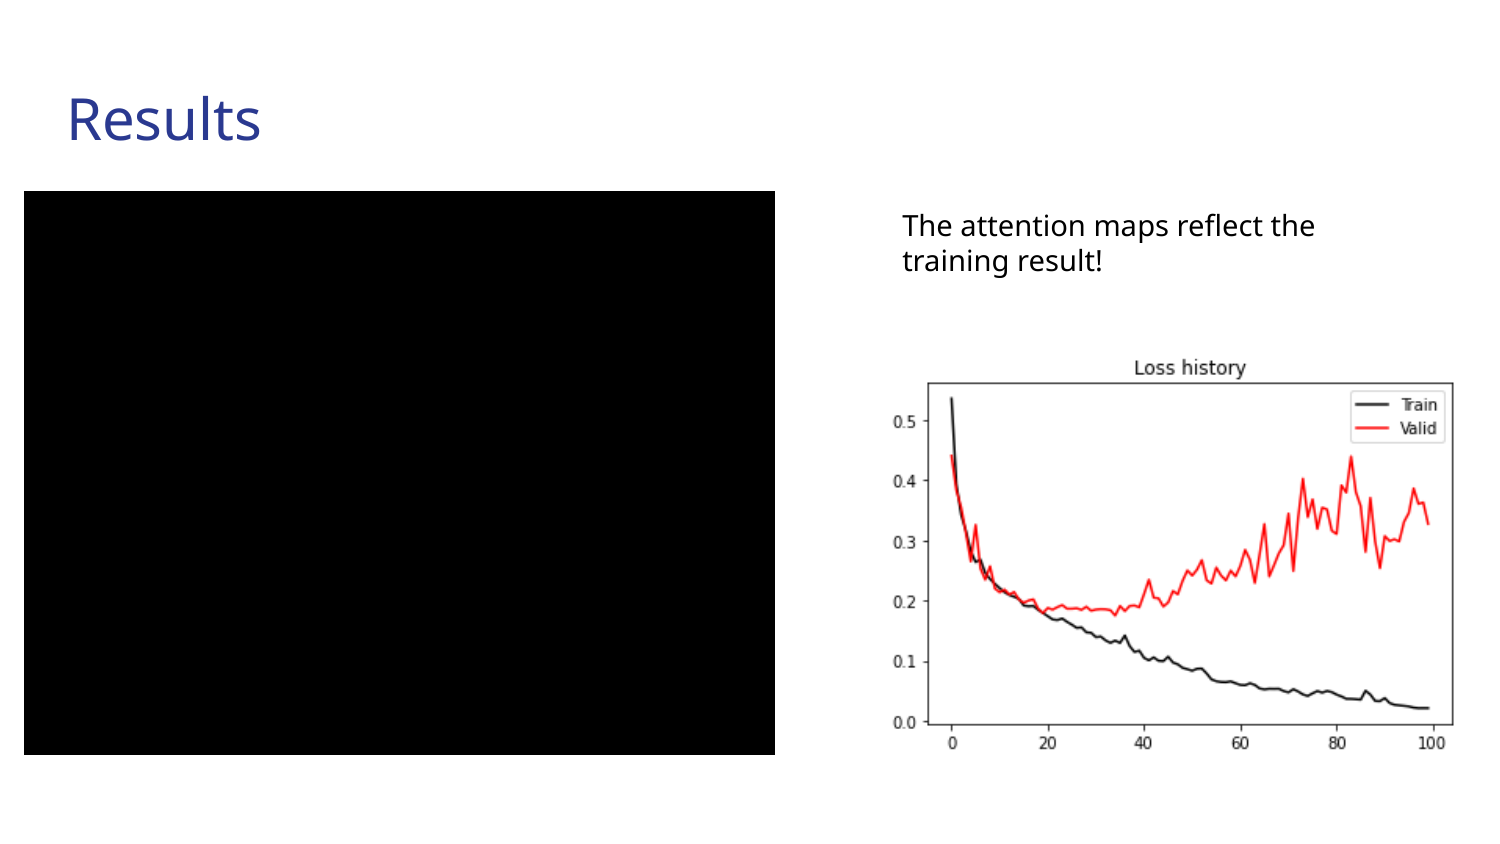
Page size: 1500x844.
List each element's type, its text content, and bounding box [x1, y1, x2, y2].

title Results [51, 67, 1449, 167]
picture [886, 353, 1471, 765]
text_box The attention maps reflect the training result! [887, 191, 1440, 292]
picture [24, 191, 776, 755]
